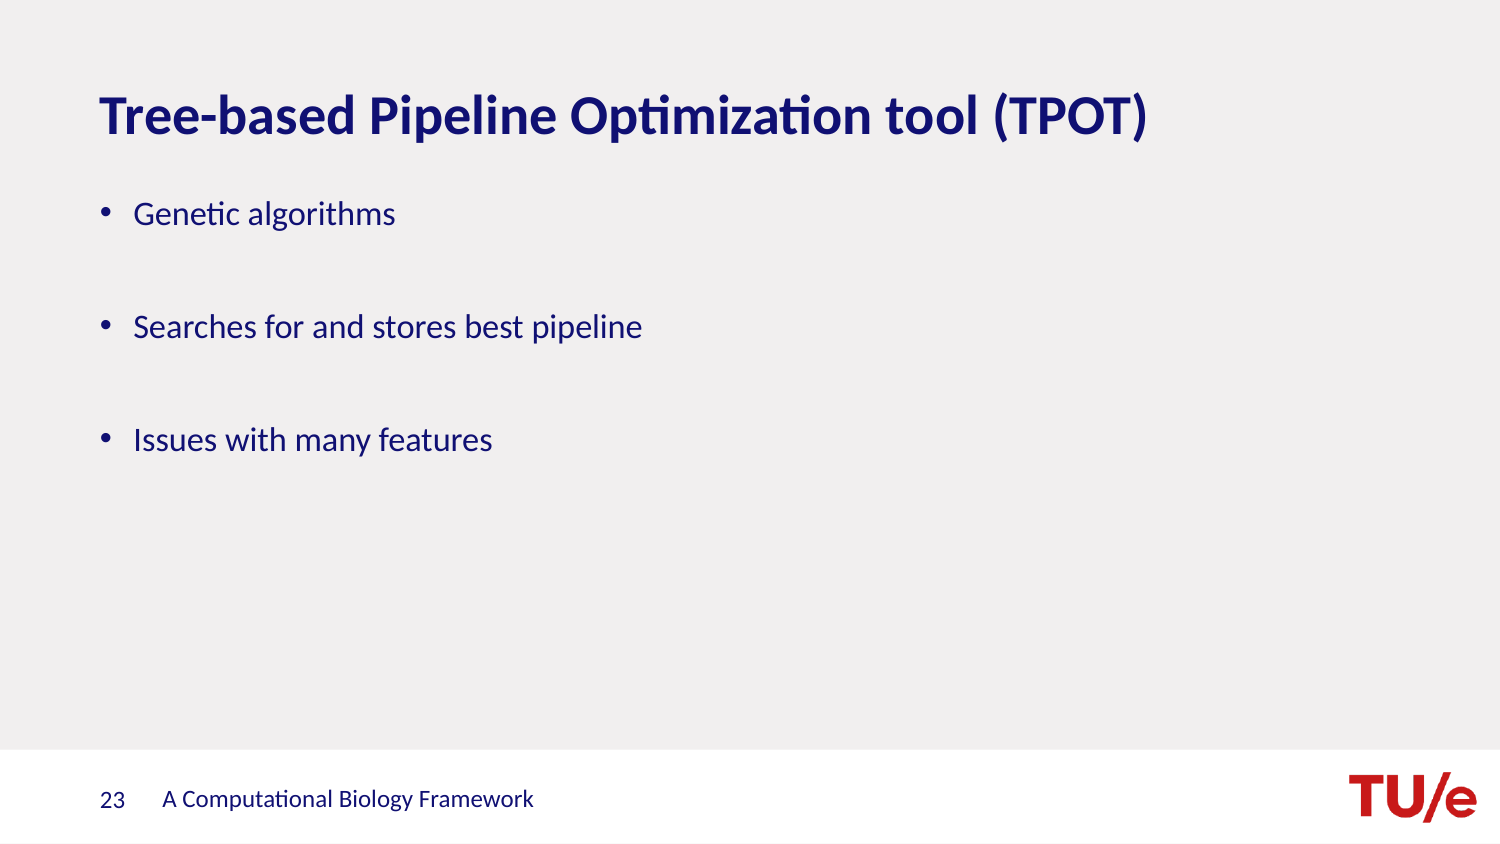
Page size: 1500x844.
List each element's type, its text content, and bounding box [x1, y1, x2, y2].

title Tree-based Pipeline Optimization tool (TPOT) [99, 89, 1400, 154]
picture [1336, 759, 1489, 835]
slide_number 23 [100, 783, 199, 841]
footer A Computational Biology Framework [162, 782, 1267, 841]
list Genetic algorithms Searches for and stores best pipeline Issues with many features [100, 194, 1400, 750]
